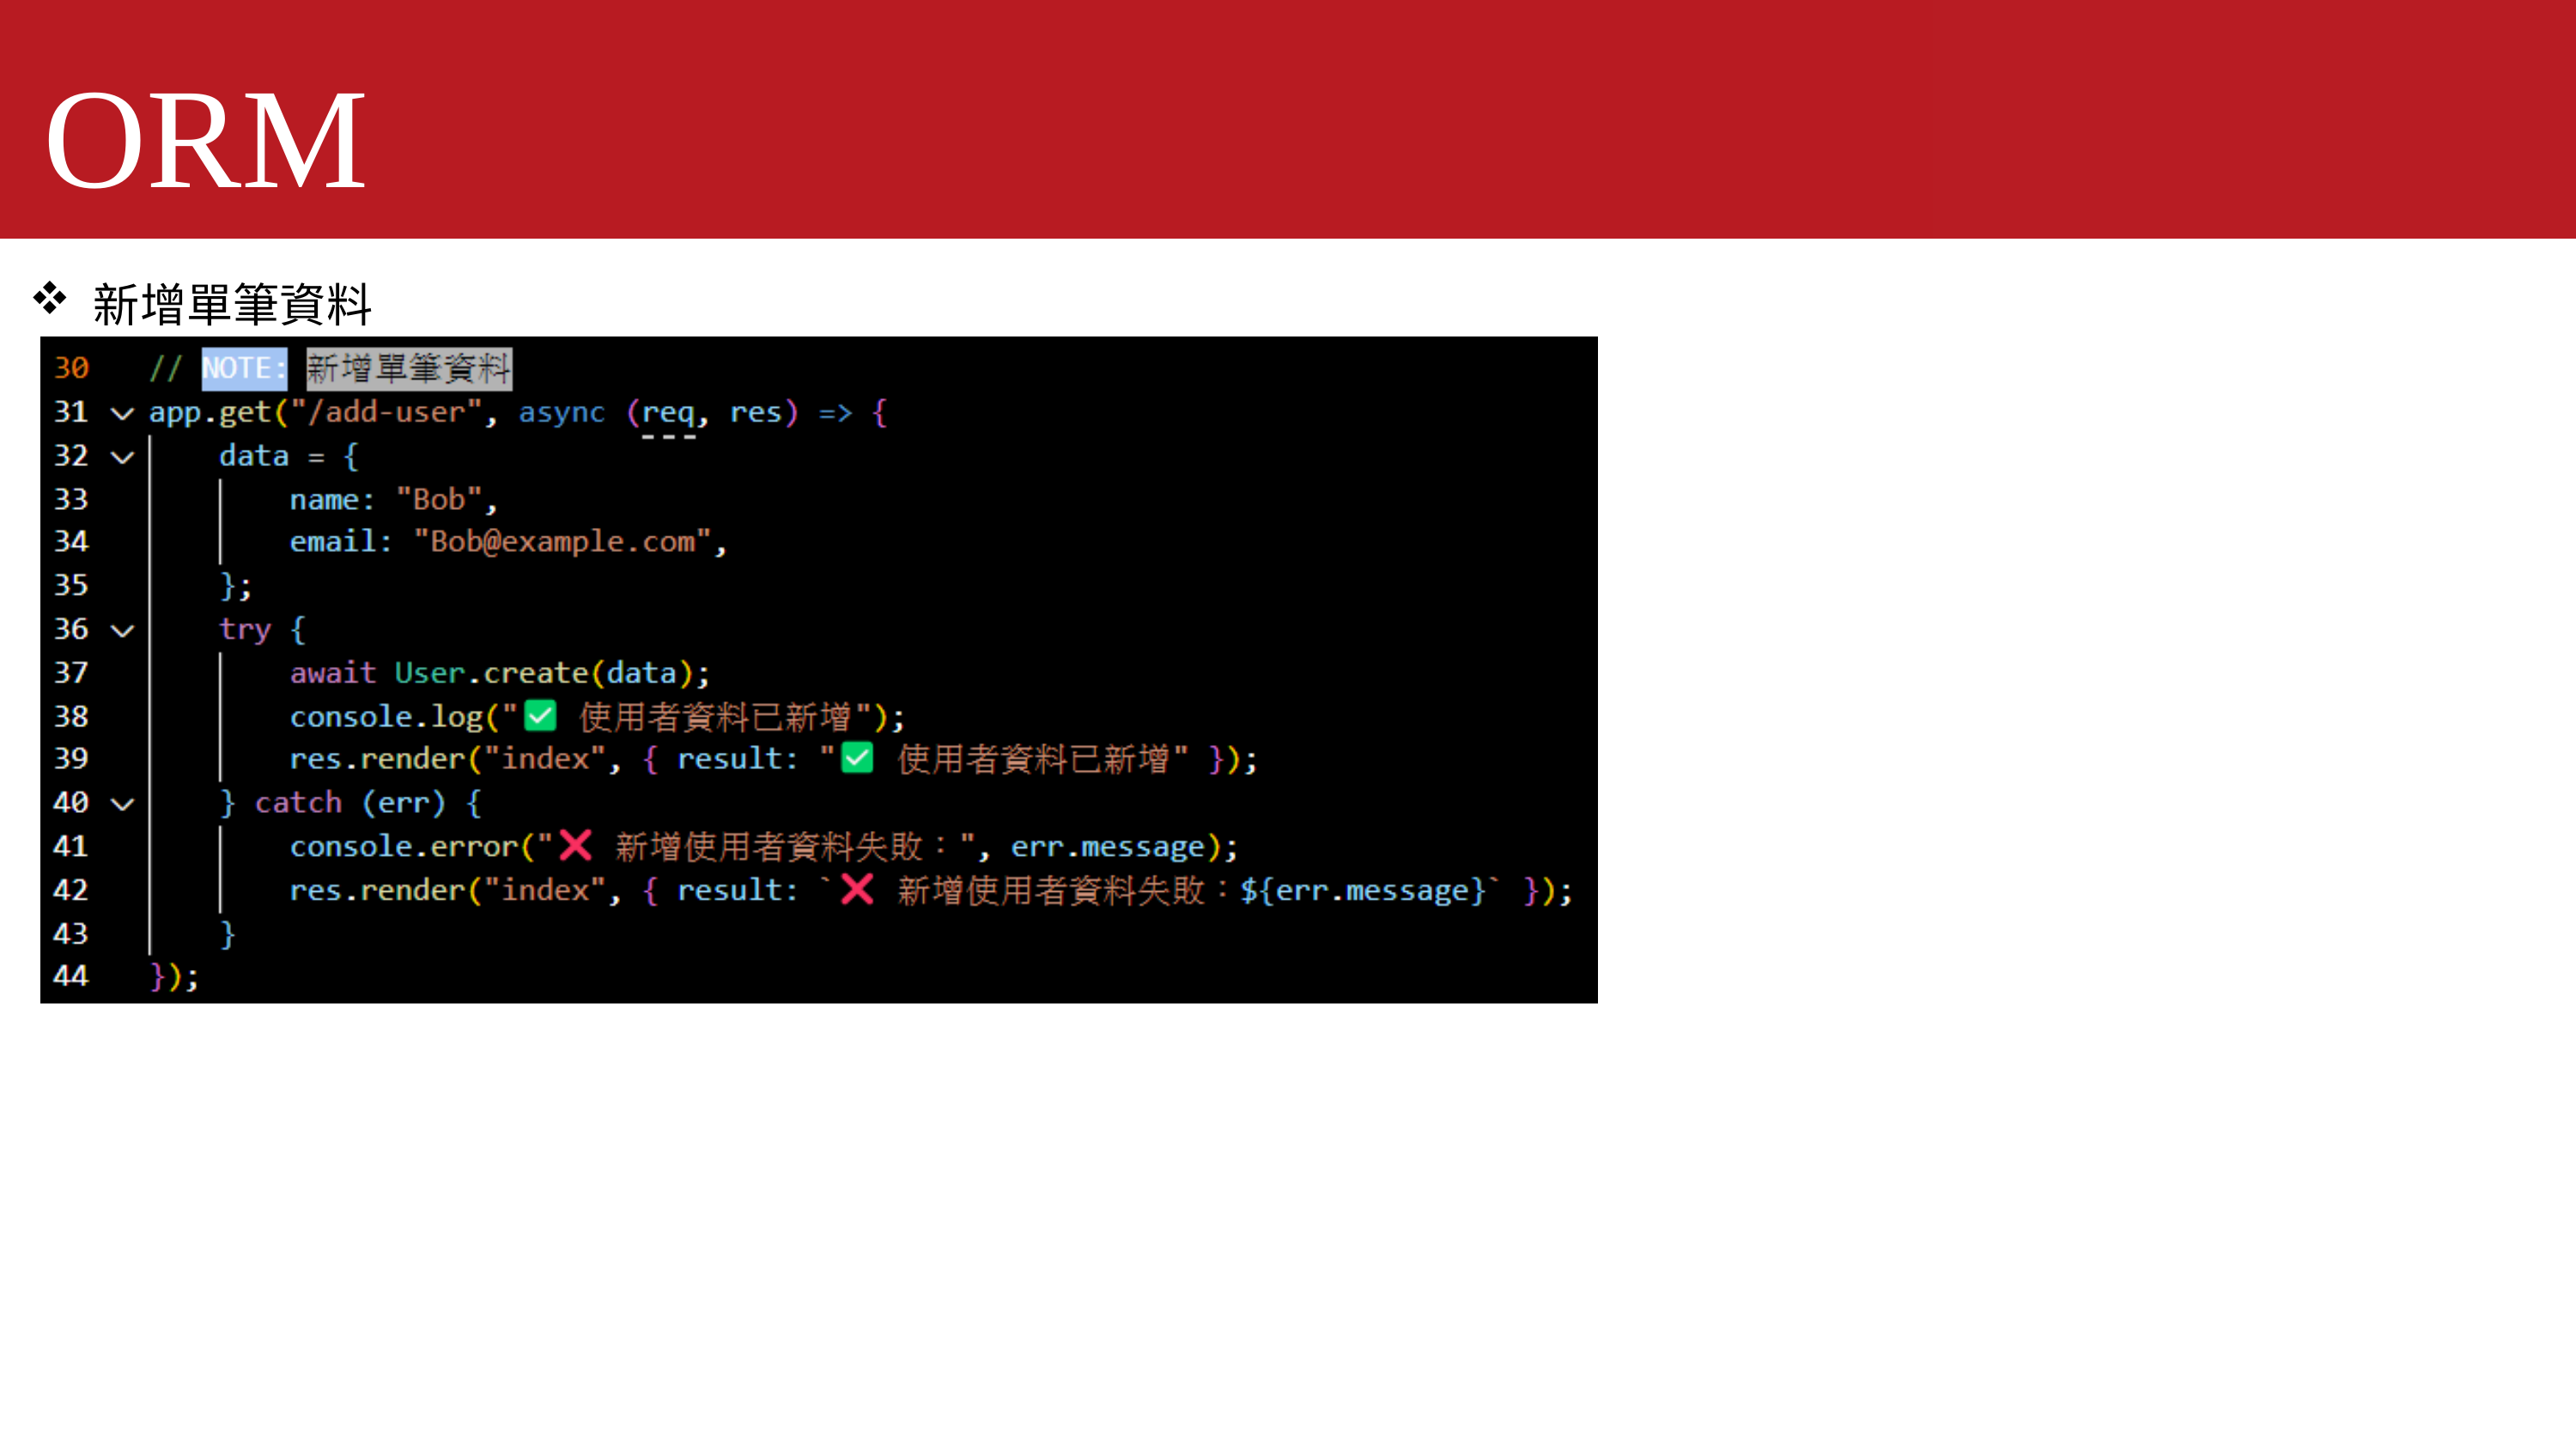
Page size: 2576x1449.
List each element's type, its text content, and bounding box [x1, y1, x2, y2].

picture [40, 336, 1598, 1003]
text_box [0, 0, 2576, 239]
text_box 新增單筆資料 [28, 251, 2544, 332]
